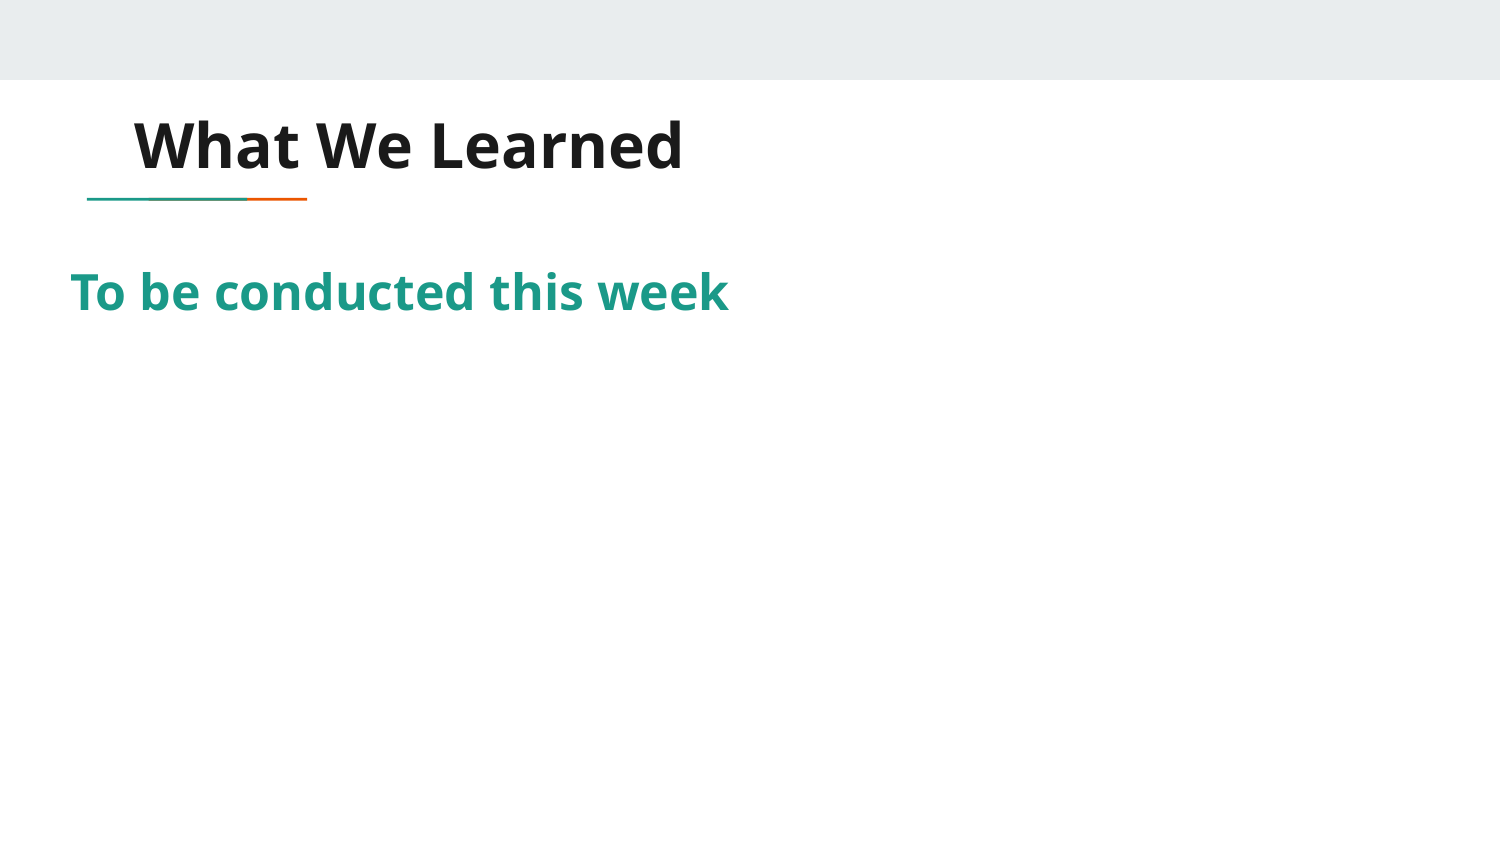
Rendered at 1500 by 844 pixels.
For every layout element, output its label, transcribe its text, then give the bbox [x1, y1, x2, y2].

list To be conducted this week [55, 236, 1449, 813]
title What We Learned [119, 90, 1381, 179]
